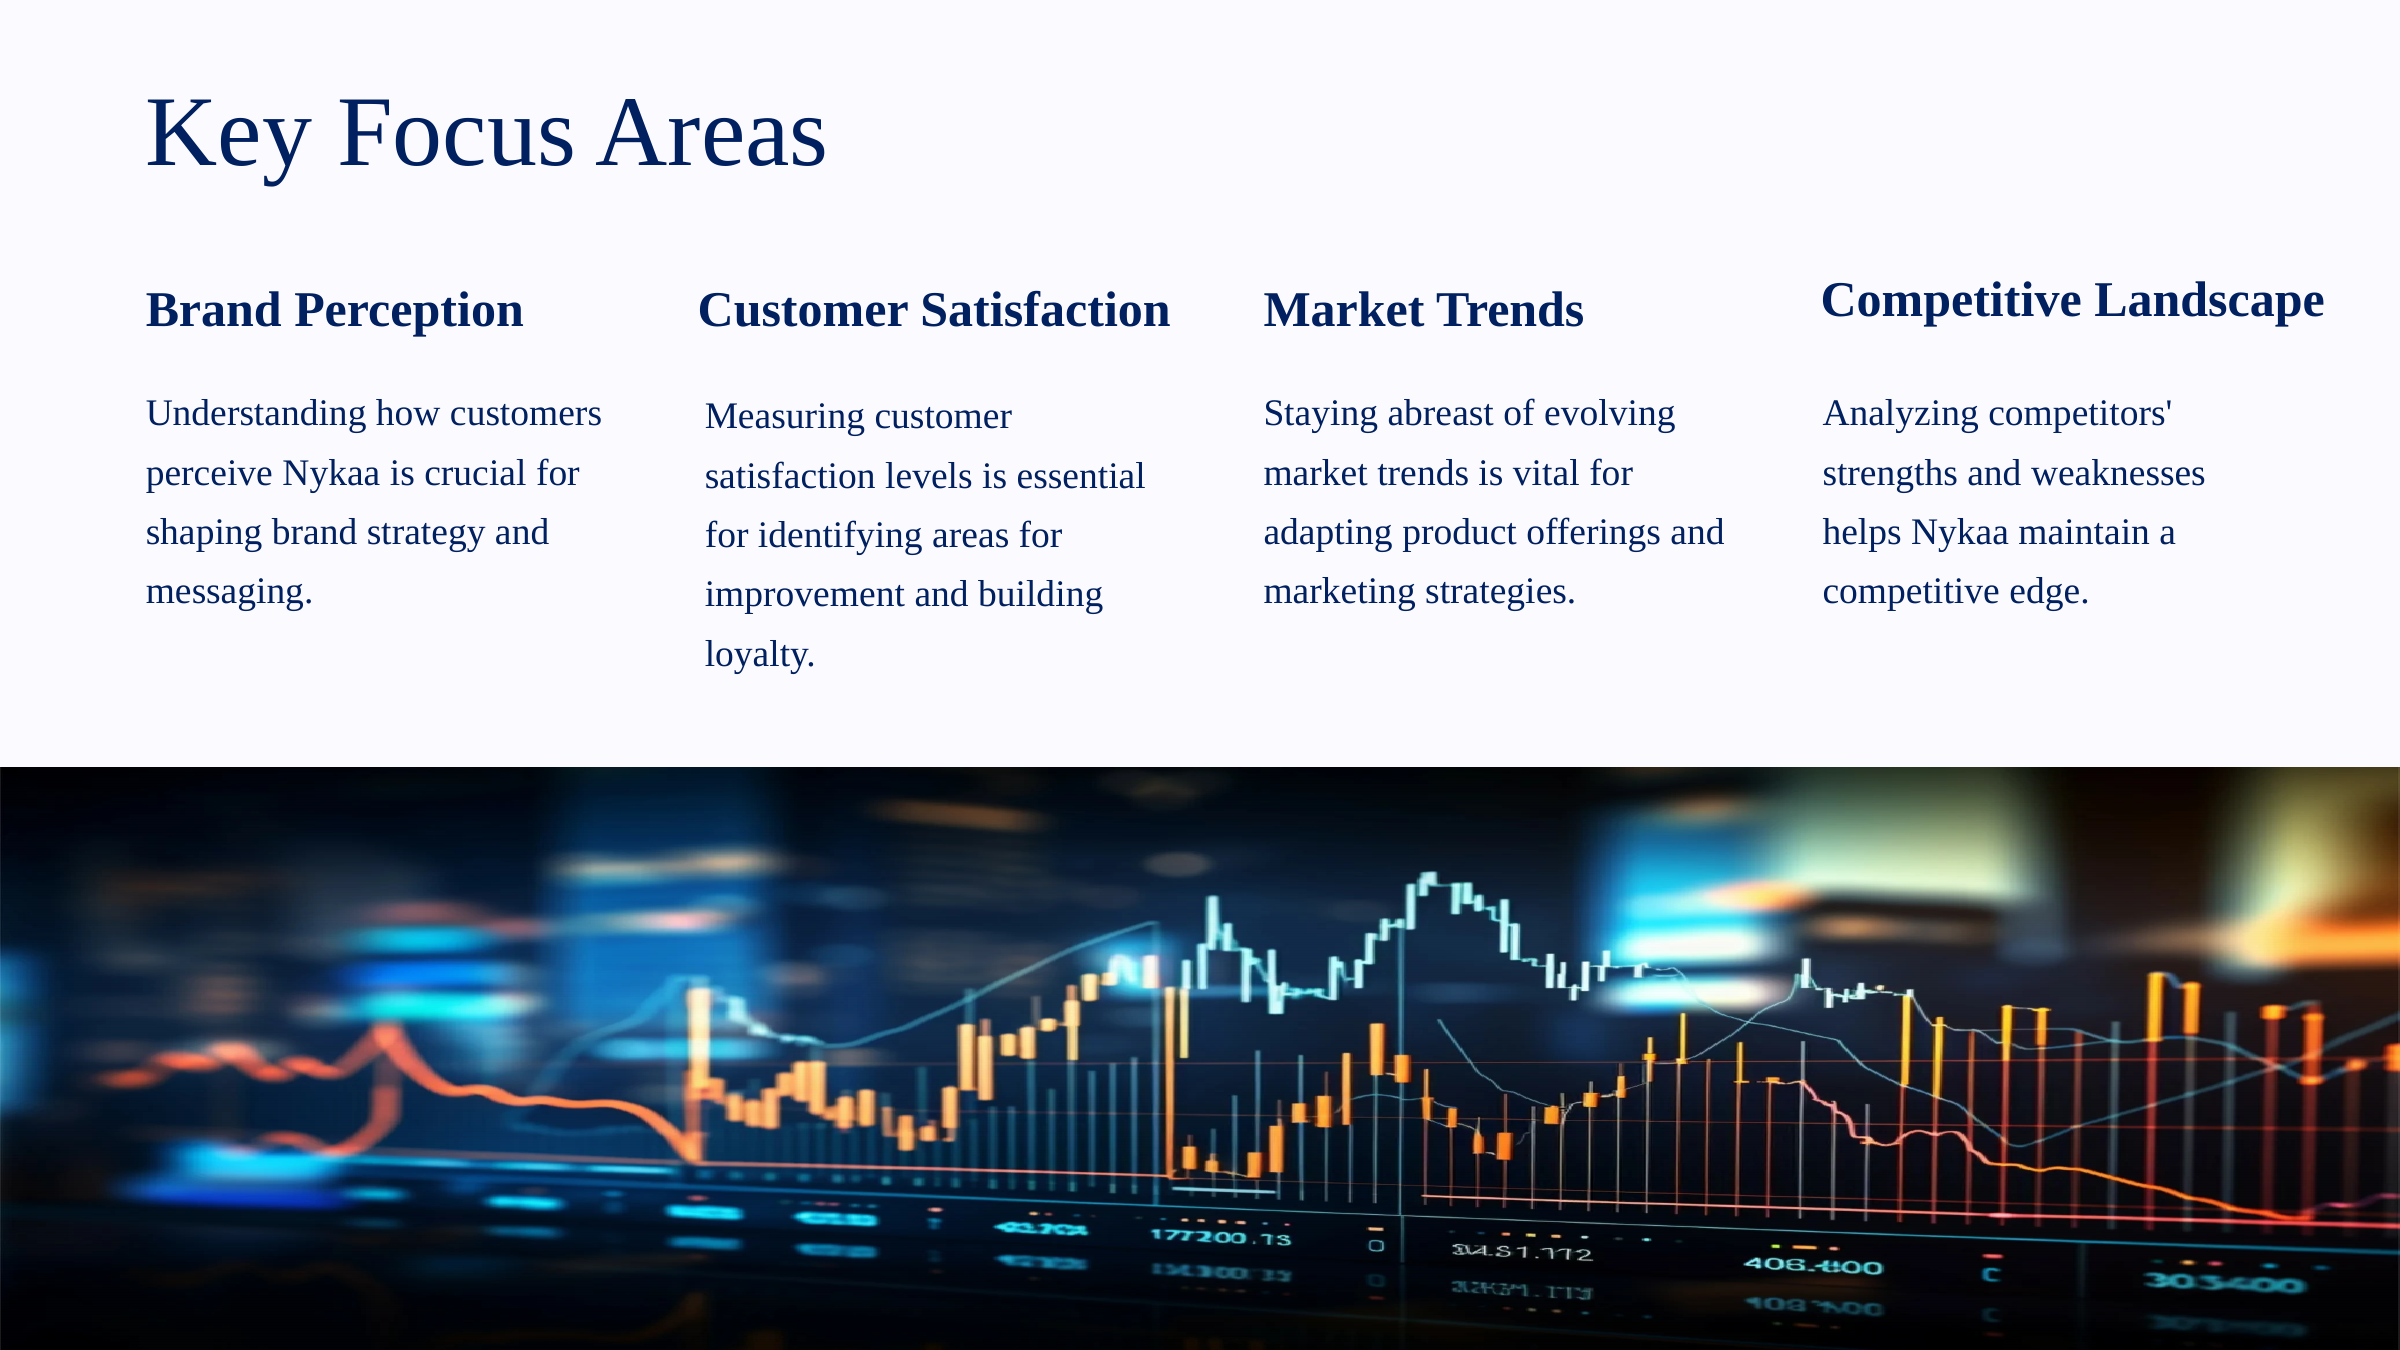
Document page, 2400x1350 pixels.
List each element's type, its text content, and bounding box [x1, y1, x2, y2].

text_box Customer Satisfaction [647, 278, 1205, 396]
text_box Brand Perception [145, 278, 611, 337]
text_box Measuring customer satisfaction levels is essential for identifying areas for improvement and building loyalty. [704, 376, 1172, 675]
text_box Understanding how customers perceive Nykaa is crucial for shaping brand strategy and messaging. [145, 374, 613, 613]
text_box Competitive Landscape [1820, 268, 2400, 386]
text_box Staying abreast of evolving market trends is vital for adapting product offerings and marketing strategies. [1263, 374, 1731, 613]
text_box Key Focus Areas [145, 69, 1077, 186]
picture [0, 767, 2400, 1350]
text_box Analyzing competitors' strengths and weaknesses helps Nykaa maintain a competitive edge. [1822, 374, 2290, 613]
text_box Market Trends [1263, 278, 1729, 337]
